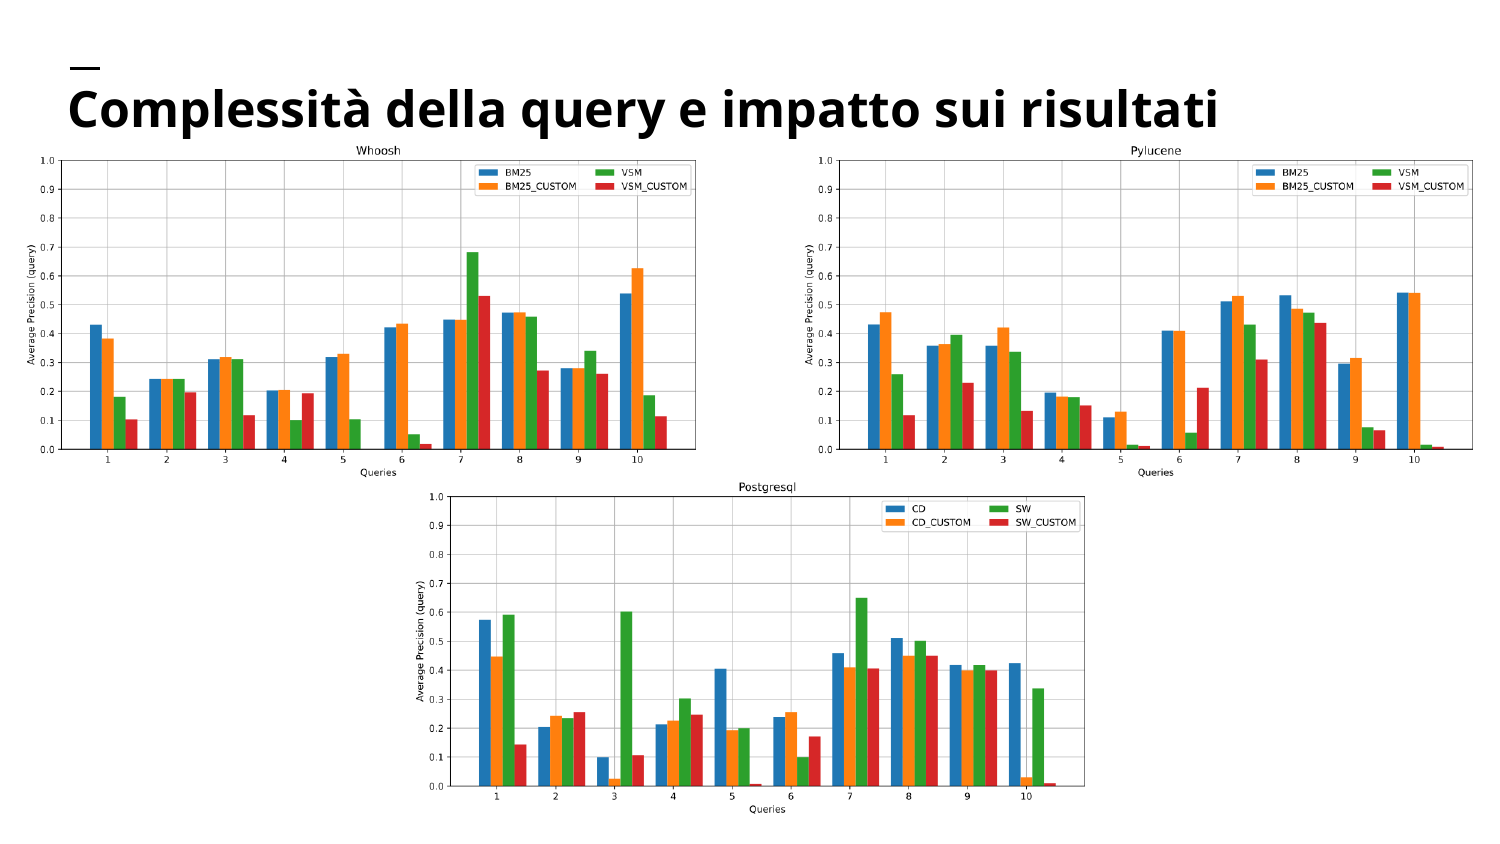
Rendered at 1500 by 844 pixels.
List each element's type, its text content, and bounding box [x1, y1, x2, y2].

picture [24, 143, 1476, 817]
title Complessità della query e impatto sui risultati [52, 28, 1455, 153]
